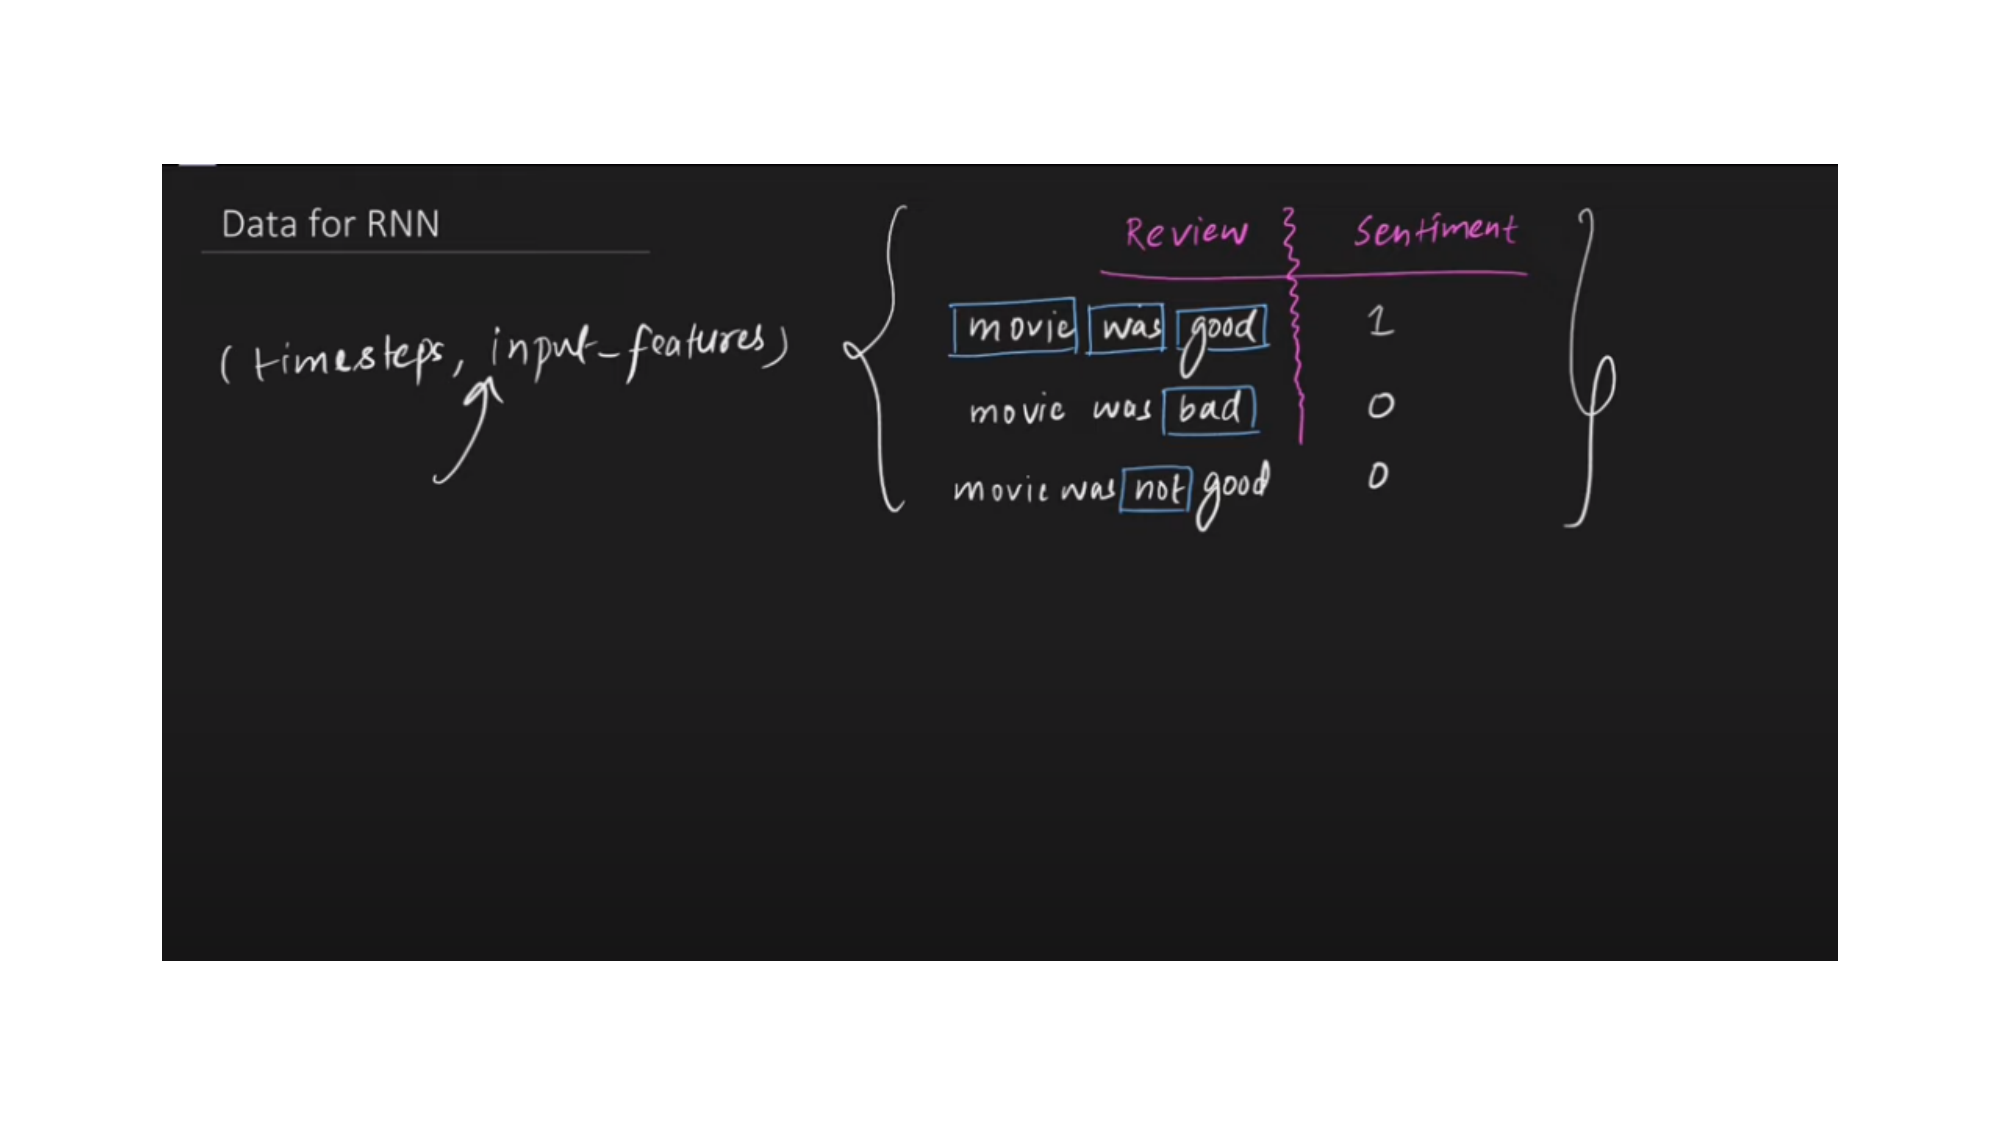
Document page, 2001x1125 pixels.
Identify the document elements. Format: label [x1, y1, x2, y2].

picture [162, 164, 1838, 961]
